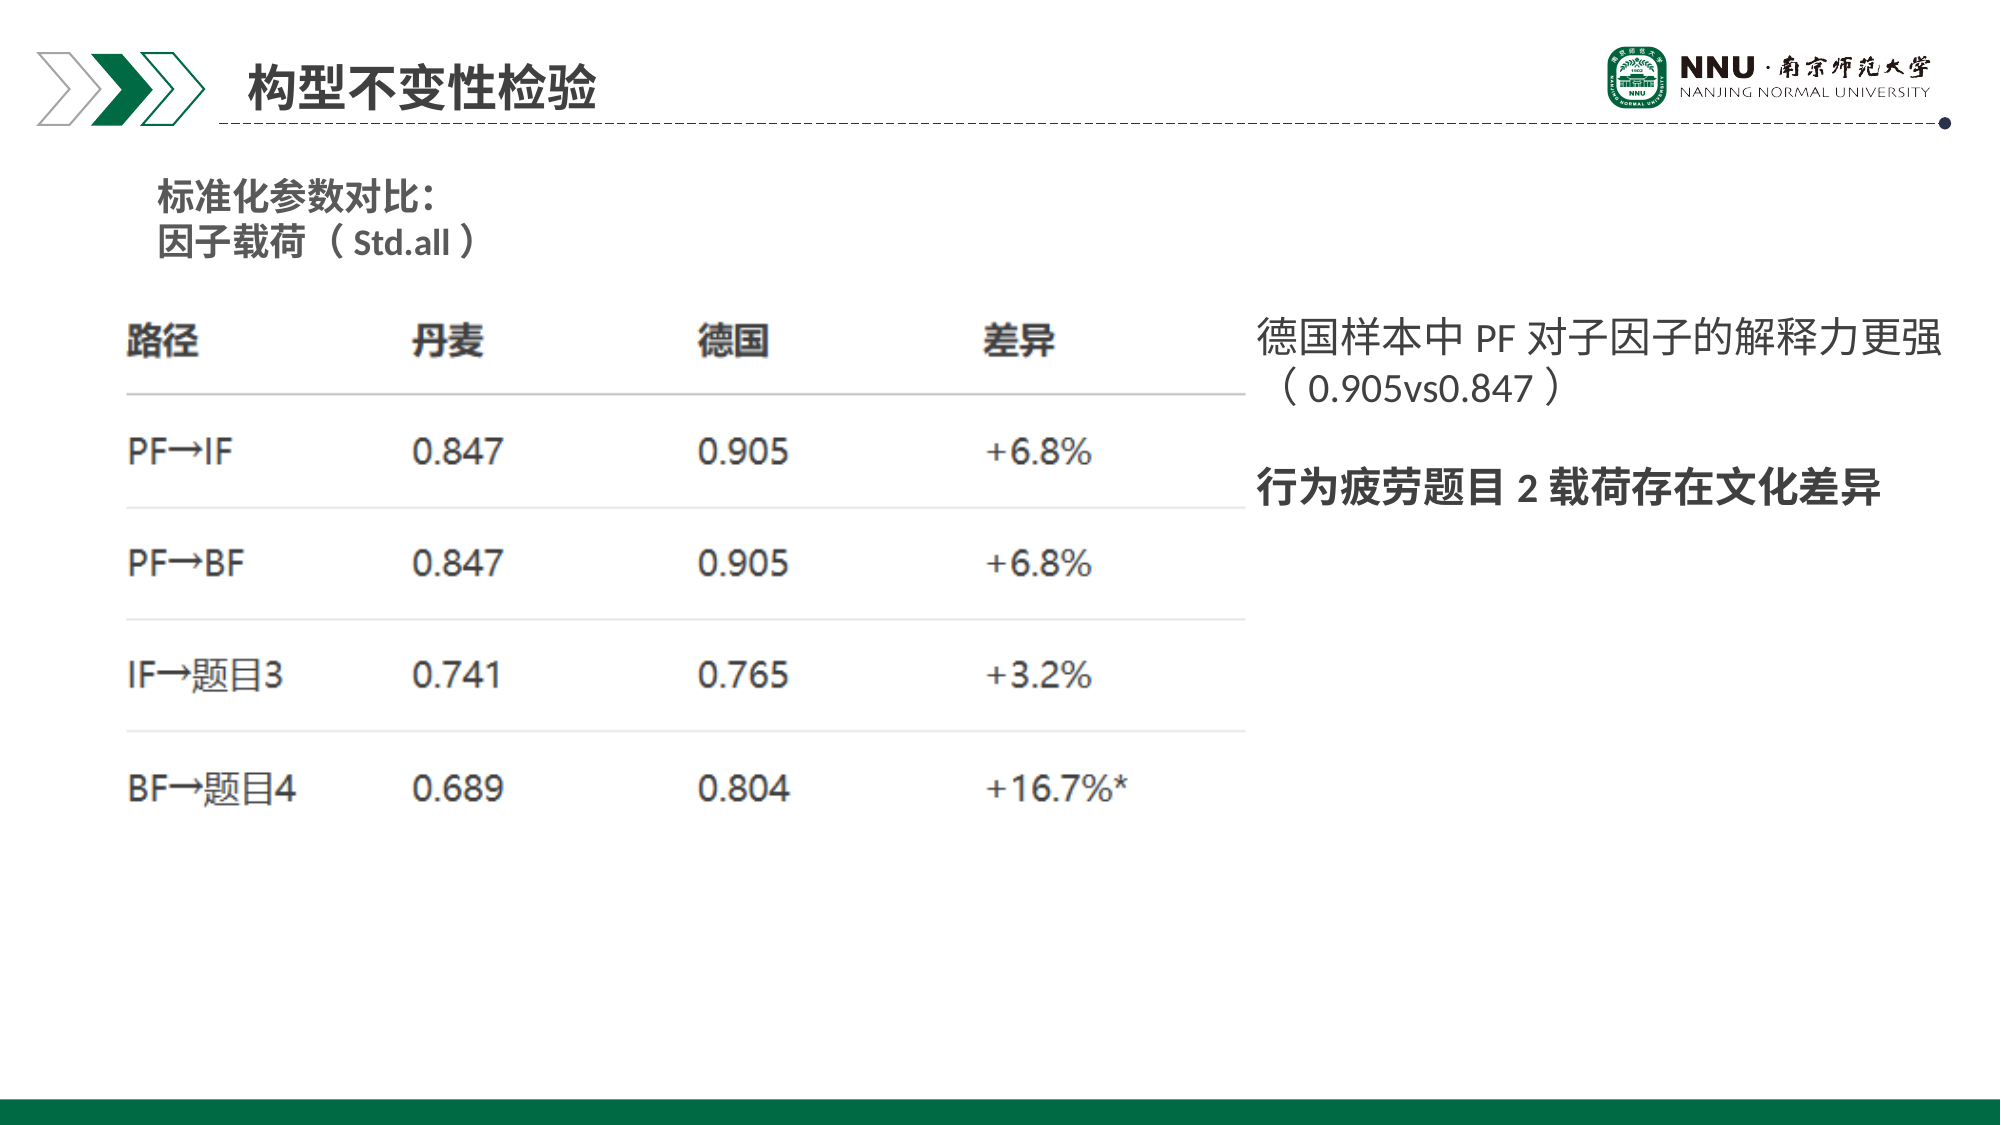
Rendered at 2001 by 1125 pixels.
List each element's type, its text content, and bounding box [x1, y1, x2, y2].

picture [21, 275, 1286, 822]
text_box 构型不变性检验 [232, 49, 1342, 122]
text_box 标准化参数对比： 因子载荷（Std.all） [142, 165, 809, 271]
text_box [142, 53, 205, 125]
text_box 德国样本中PF对子因子的解释力更强（0.905vs0.847） 行为疲劳题目2载荷存在文化差异 [1286, 303, 1959, 519]
text_box [38, 53, 101, 125]
text_box [90, 53, 153, 126]
text_box [0, 1098, 2000, 1125]
picture [1583, 0, 1960, 215]
